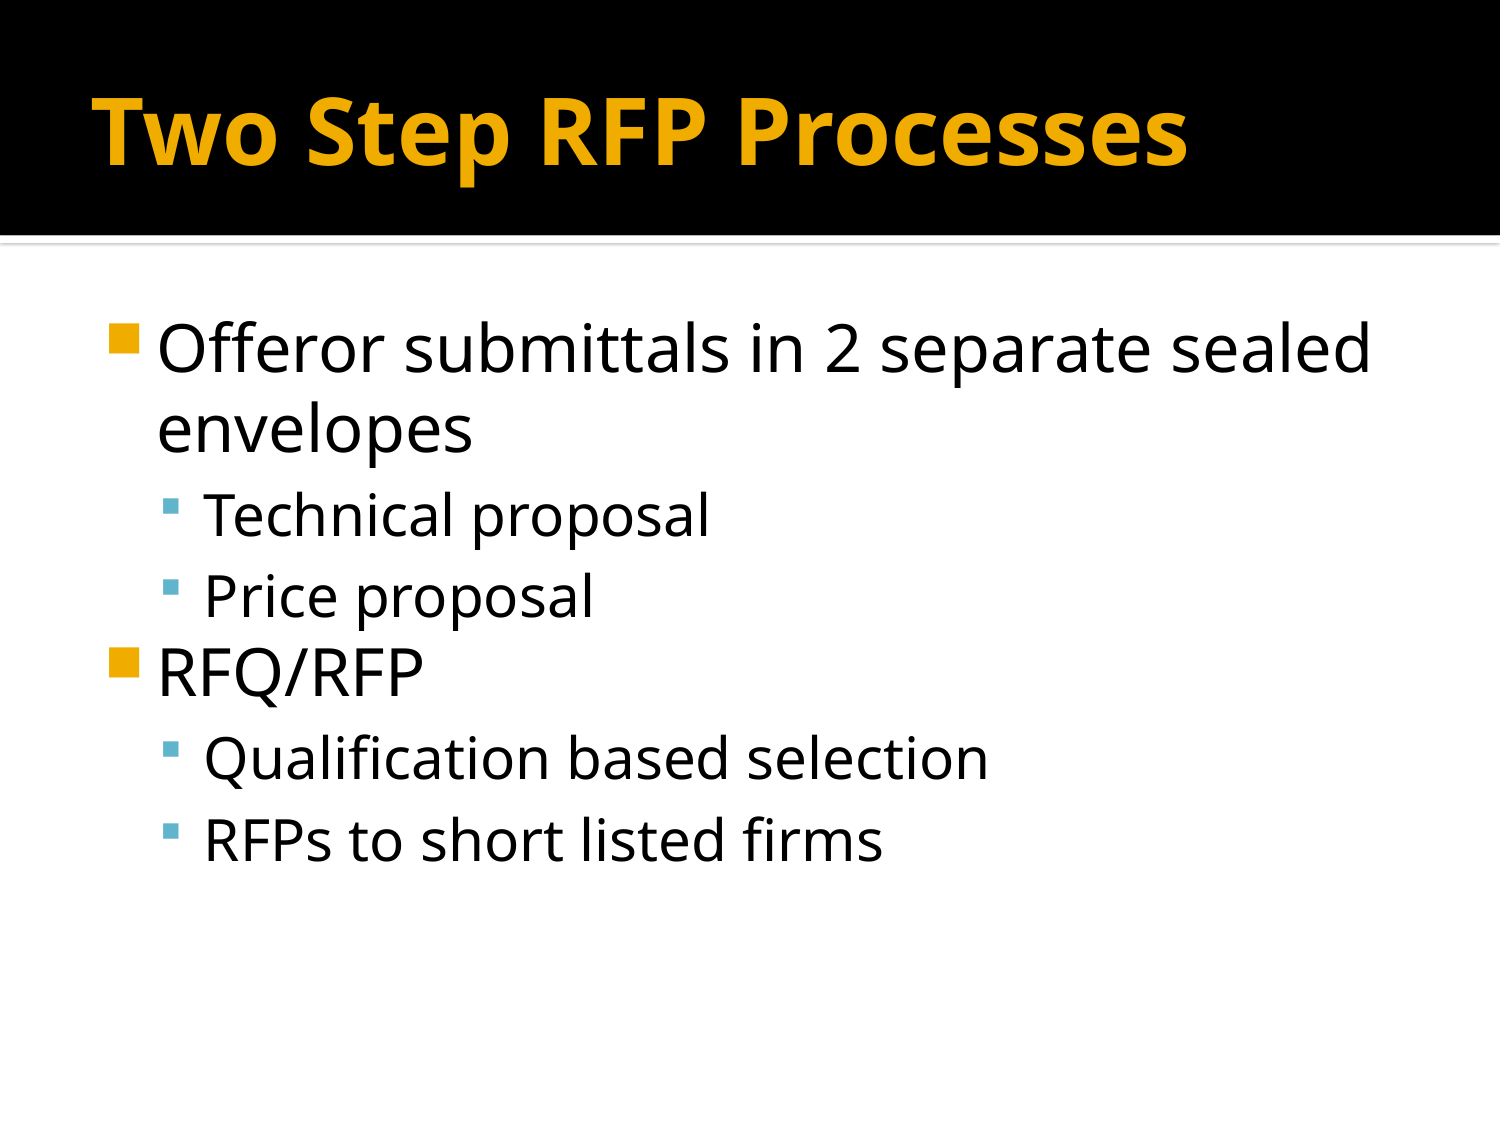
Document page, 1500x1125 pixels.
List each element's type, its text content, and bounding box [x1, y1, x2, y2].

list Offeror submittals in 2 separate sealed envelopes Technical proposal Price proposal RFQ/RFP Qualification based selection RFPs to short listed firms [75, 291, 1425, 1050]
title Two Step RFP Processes [75, 25, 1425, 231]
